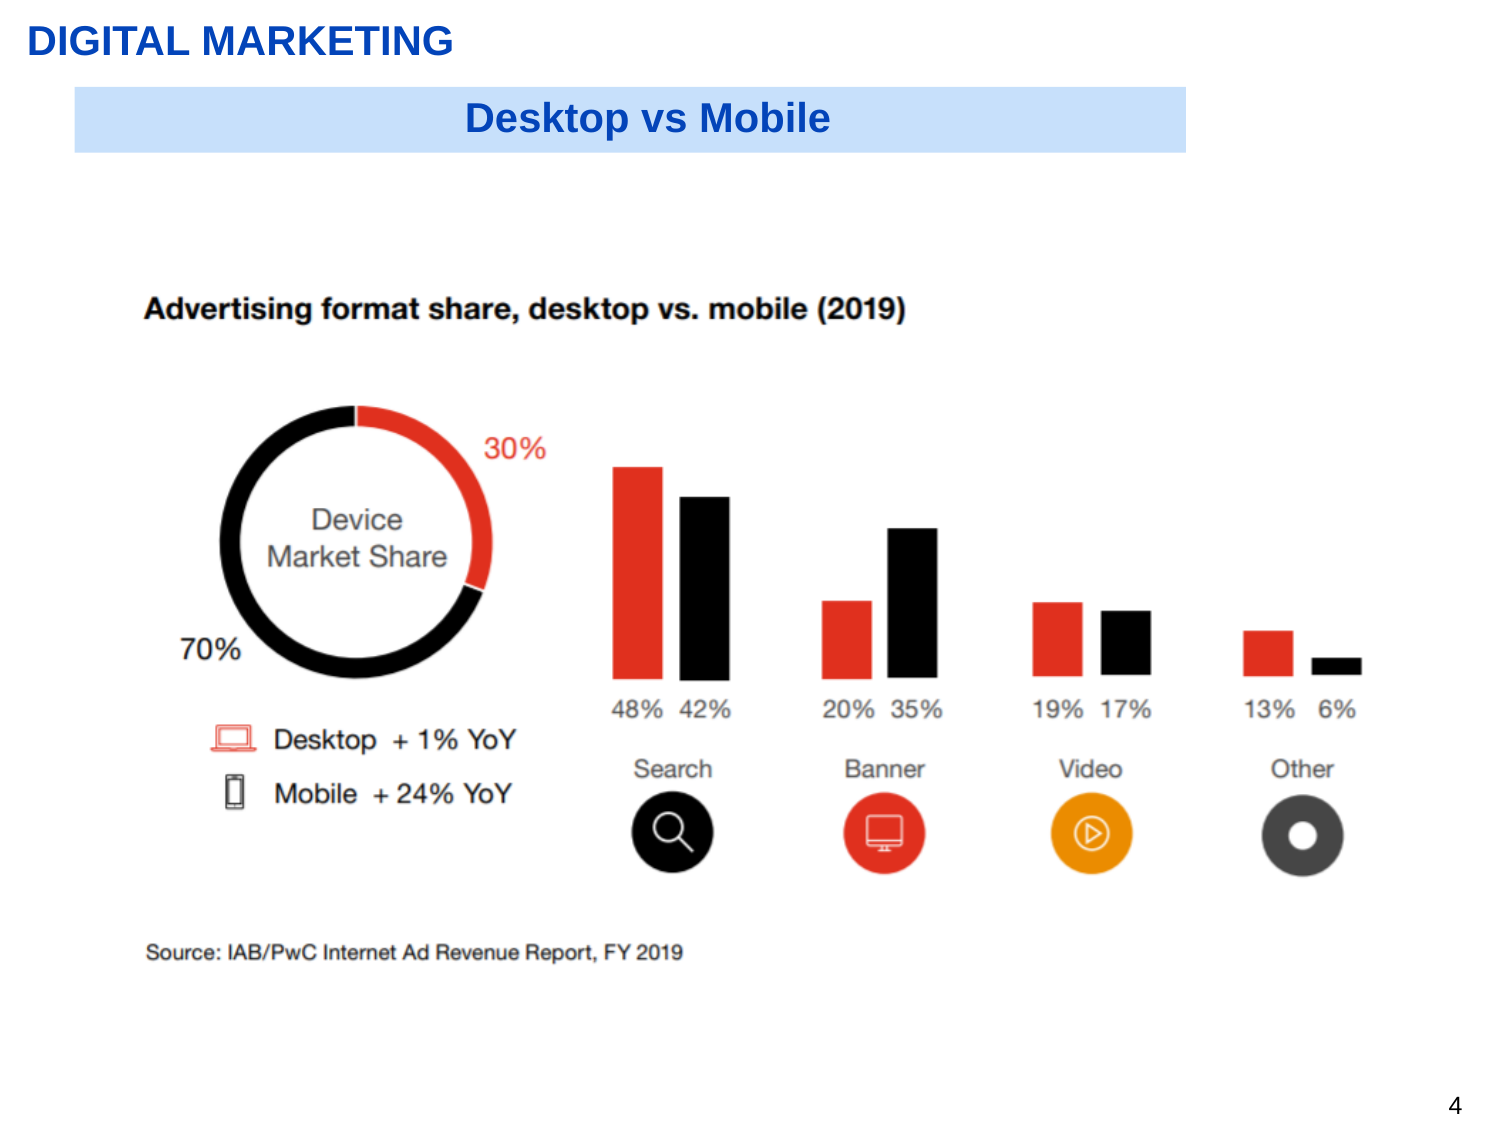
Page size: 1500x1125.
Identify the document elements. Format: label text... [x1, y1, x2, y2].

title DIGITAL MARKETING [26, 13, 1378, 65]
text_box [74, 86, 1186, 153]
picture [88, 248, 1452, 1015]
slide_number 3 [1149, 1089, 1463, 1121]
text_box Desktop vs Mobile [161, 83, 1135, 149]
